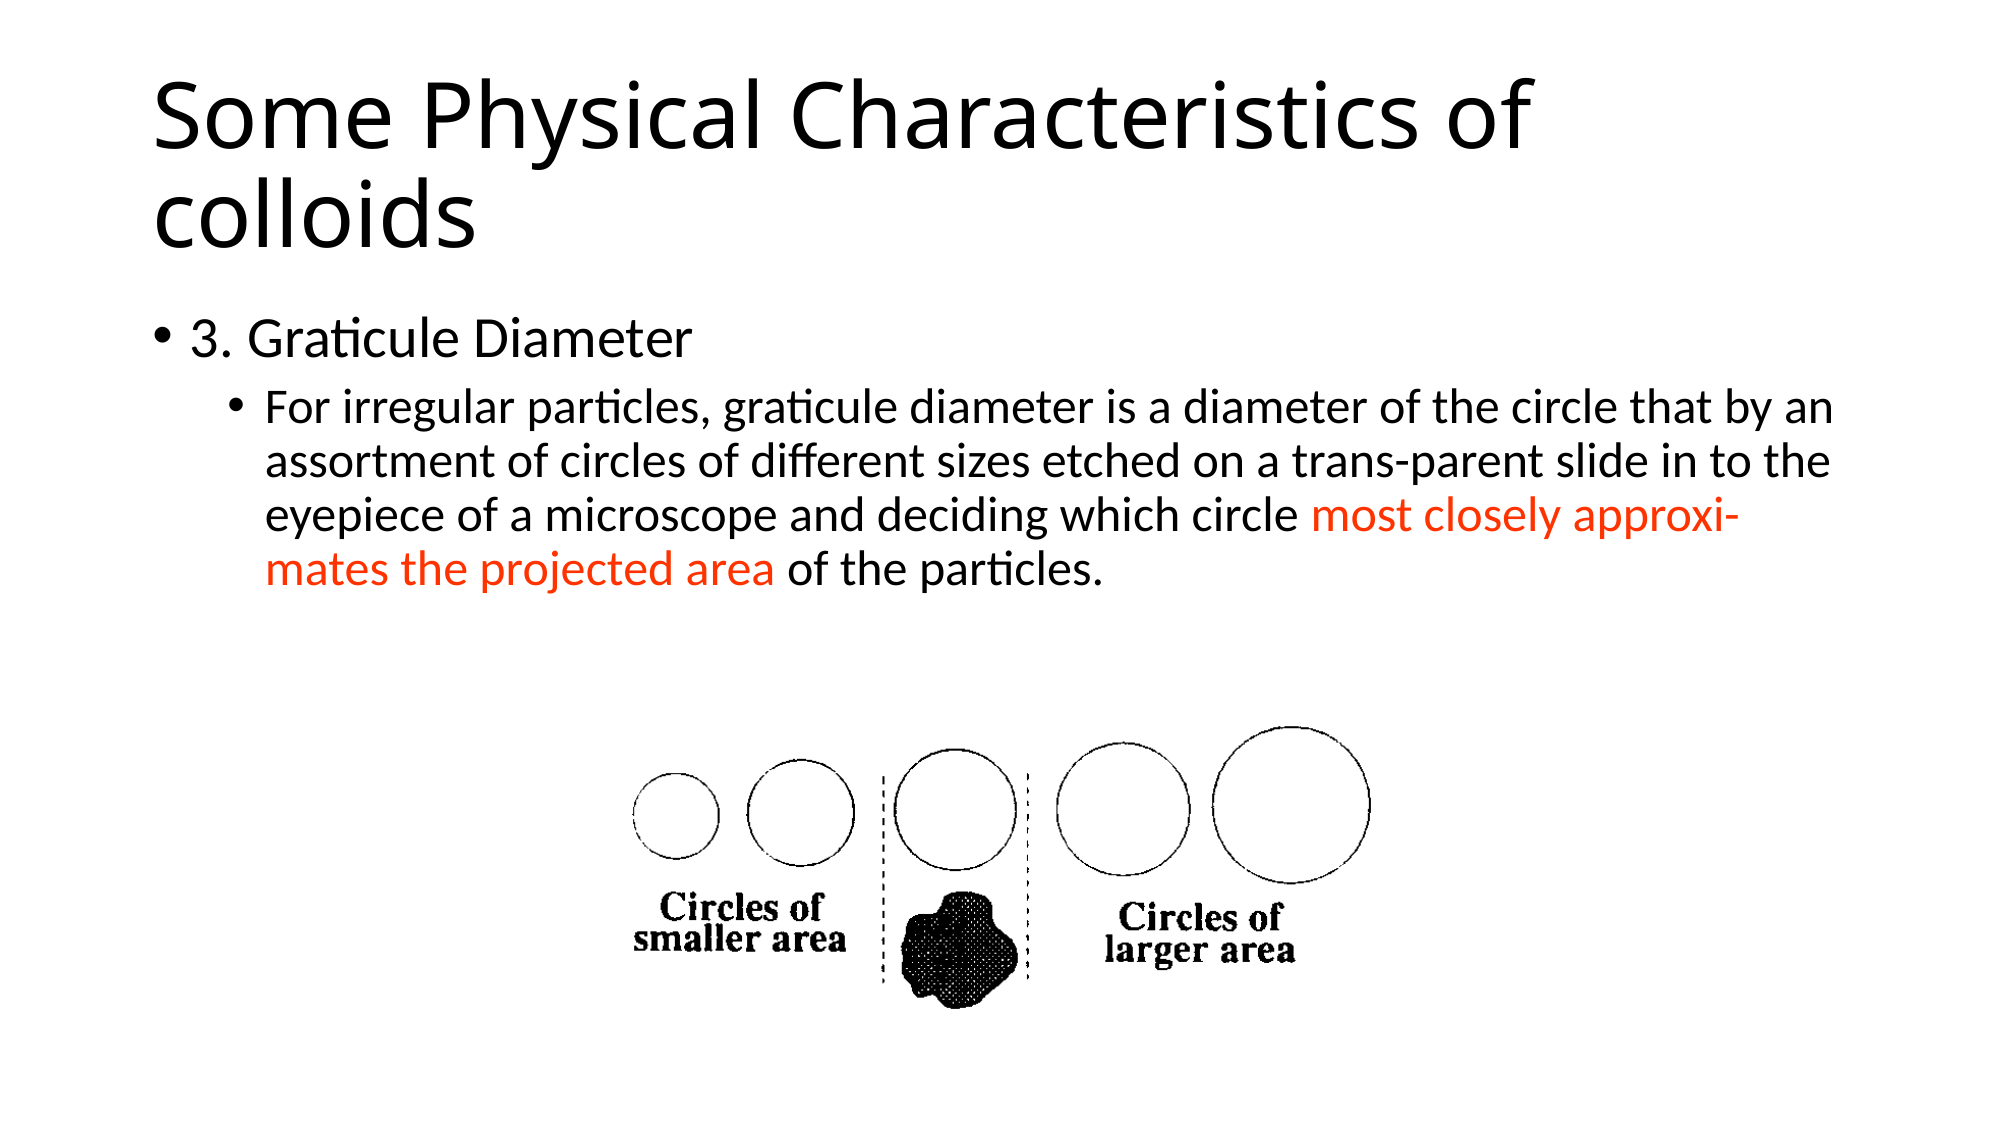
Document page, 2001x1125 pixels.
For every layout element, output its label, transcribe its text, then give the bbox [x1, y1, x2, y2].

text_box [624, 716, 1376, 1014]
title Some Physical Characteristics of colloids [137, 59, 1863, 278]
list 3. Graticule Diameter For irregular particles, graticule diameter is a diameter of the circle that by an assortment of circles of different sizes etched on a trans-parent slide in to the eyepiece of a microscope and deciding which circle most closely approxi-mates the projected area of the particles. [137, 299, 1863, 1014]
